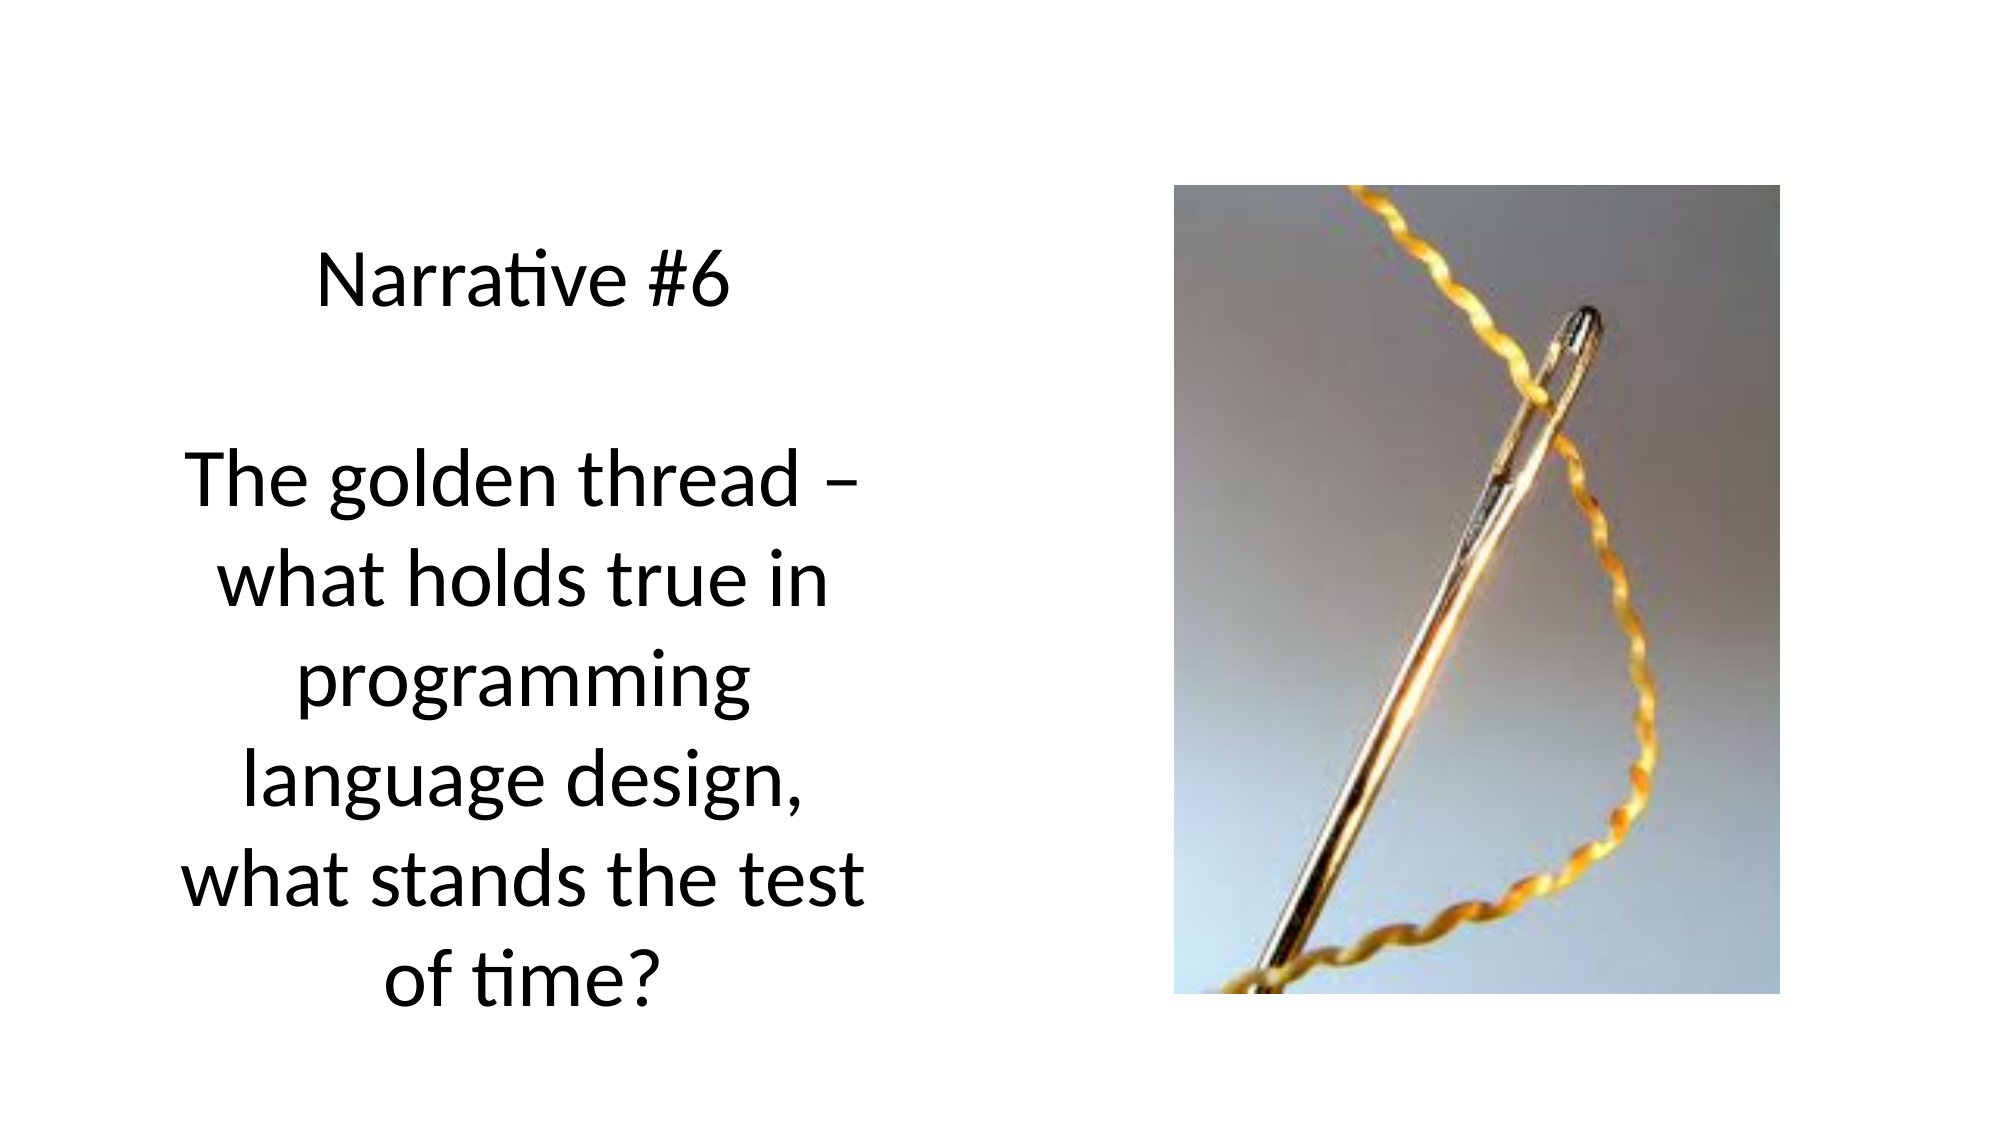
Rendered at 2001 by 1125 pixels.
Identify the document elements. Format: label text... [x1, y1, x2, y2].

text_box Narrative #6 The golden thread – what holds true in programming language design, what stands the test of time? [141, 215, 907, 1031]
picture [1173, 185, 1780, 994]
